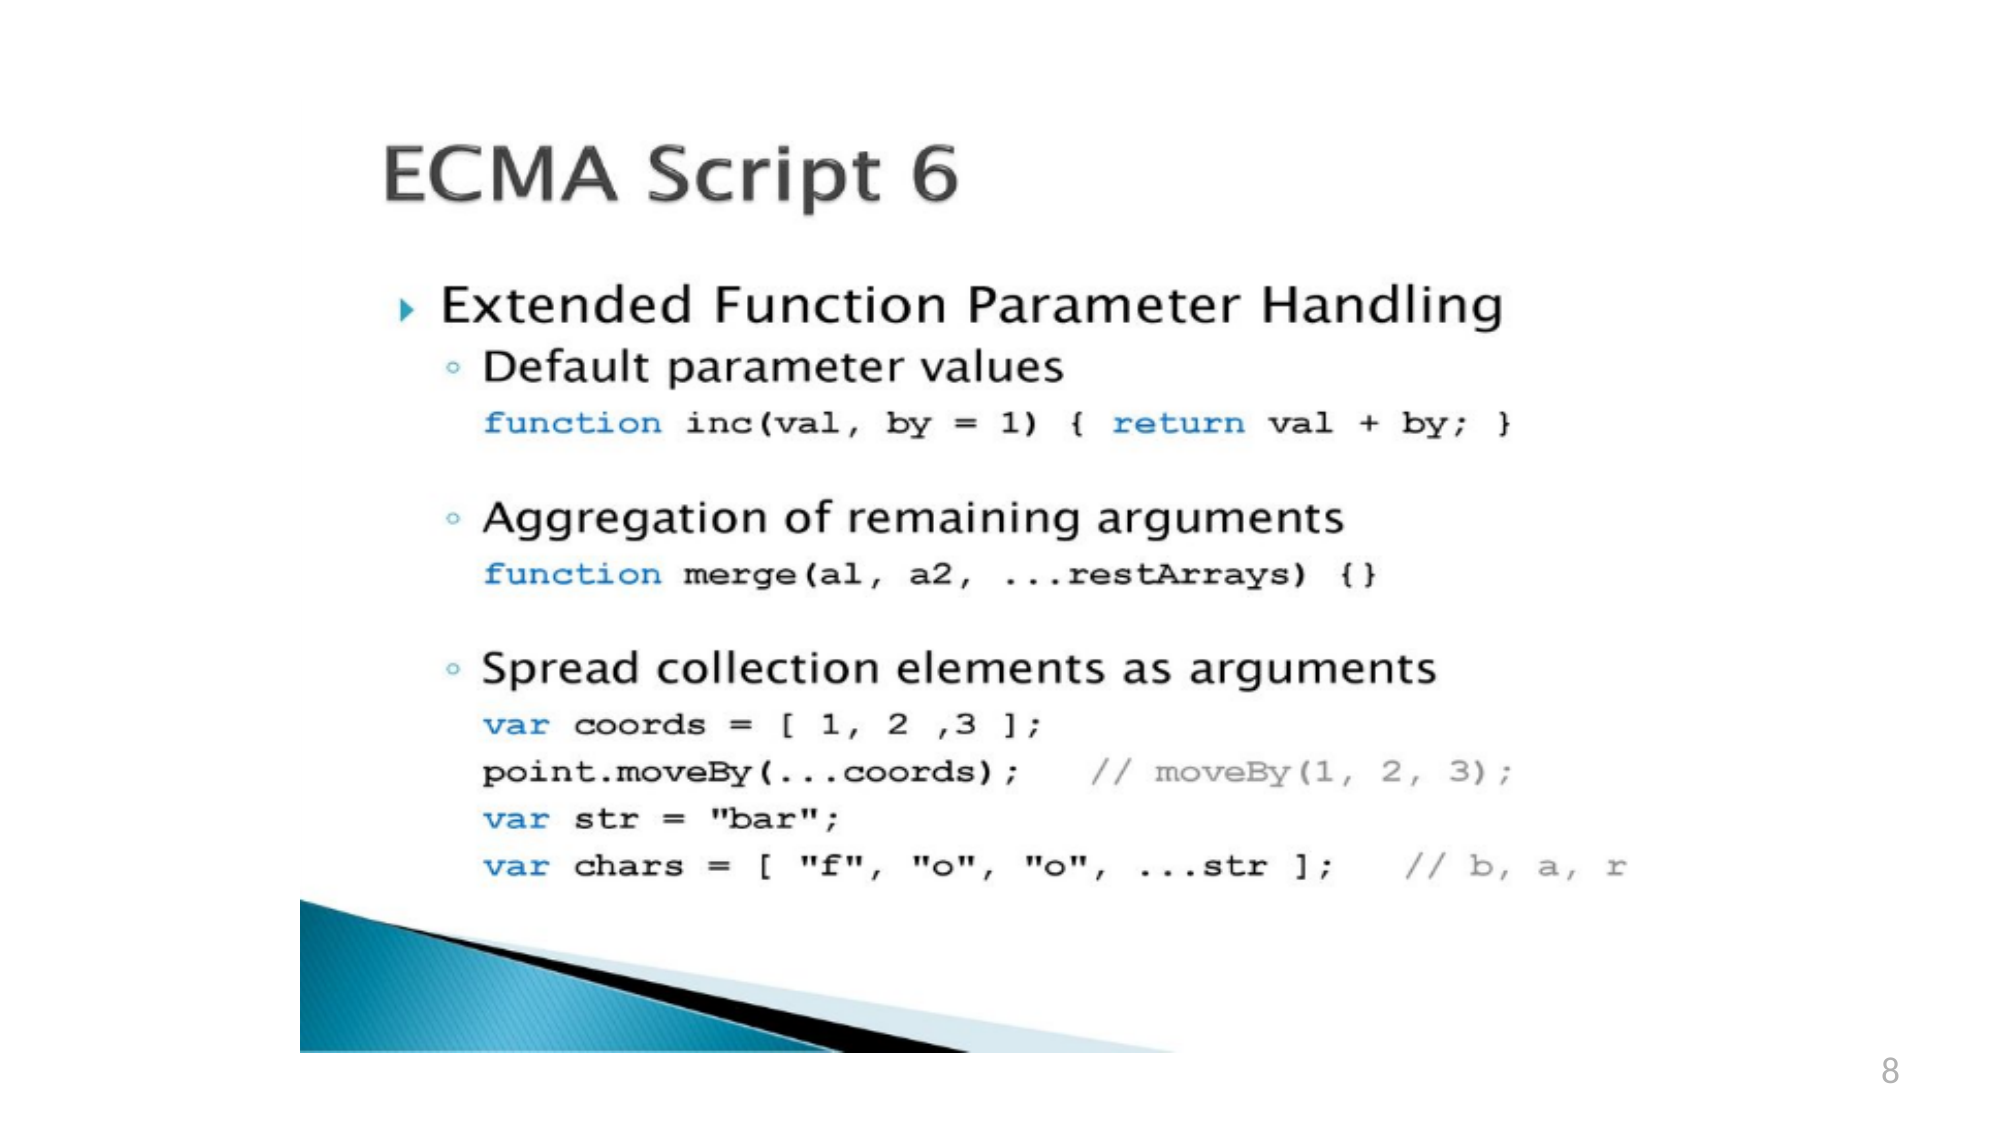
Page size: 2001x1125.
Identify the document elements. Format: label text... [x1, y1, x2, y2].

slide_number 8 [1440, 1046, 1900, 1103]
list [299, 99, 1761, 1053]
